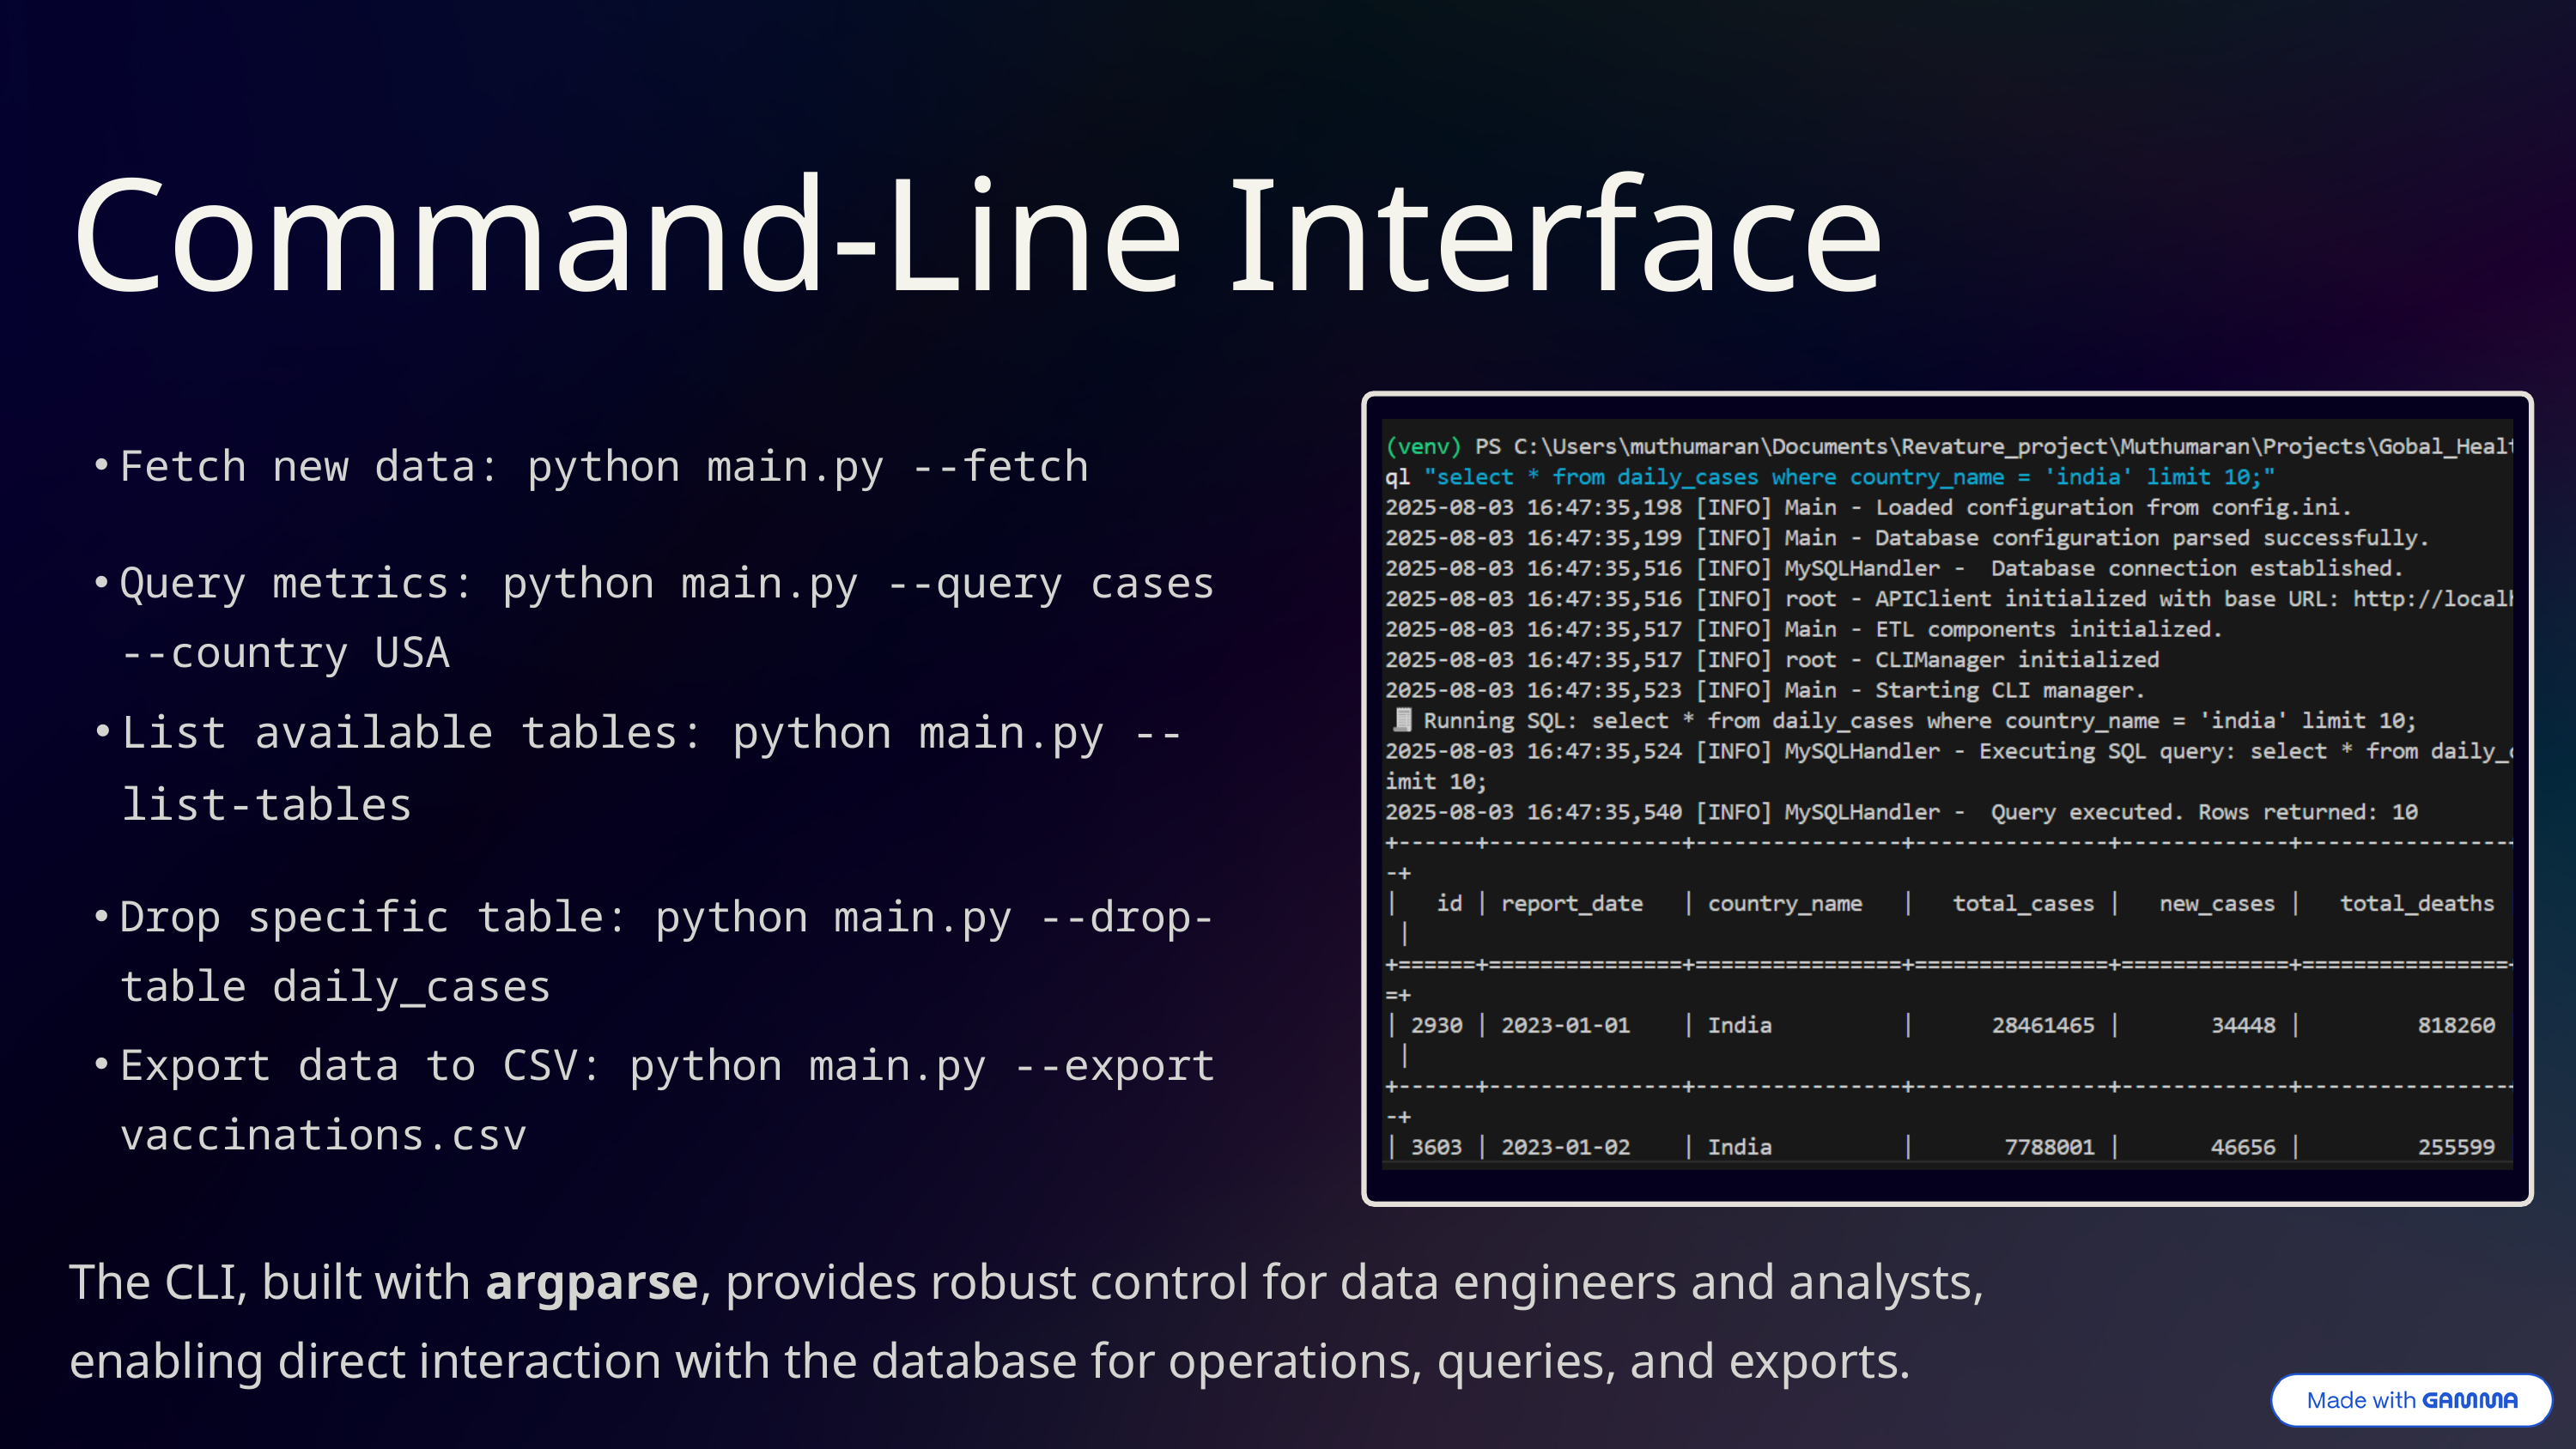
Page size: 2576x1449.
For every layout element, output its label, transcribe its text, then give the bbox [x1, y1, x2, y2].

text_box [2260, 1363, 2565, 1437]
text_box [0, 0, 2576, 1449]
text_box Query metrics: python main.py --query cases --country USA [69, 537, 1288, 676]
text_box List available tables: python main.py --list-tables [69, 684, 1288, 829]
text_box Drop specific table: python main.py --drop-table daily_cases [69, 870, 1288, 1010]
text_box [1364, 393, 2532, 1204]
text_box The CLI, built with argparse, provides robust control for data engineers and analysts, enabling direct interaction with the database for operations, queries, and exports. [69, 1230, 2178, 1388]
text_box Command-Line Interface [69, 170, 2253, 322]
text_box Export data to CSV: python main.py --export vaccinations.csv [69, 1019, 1288, 1159]
text_box Fetch new data: python main.py --fetch [69, 419, 1288, 489]
